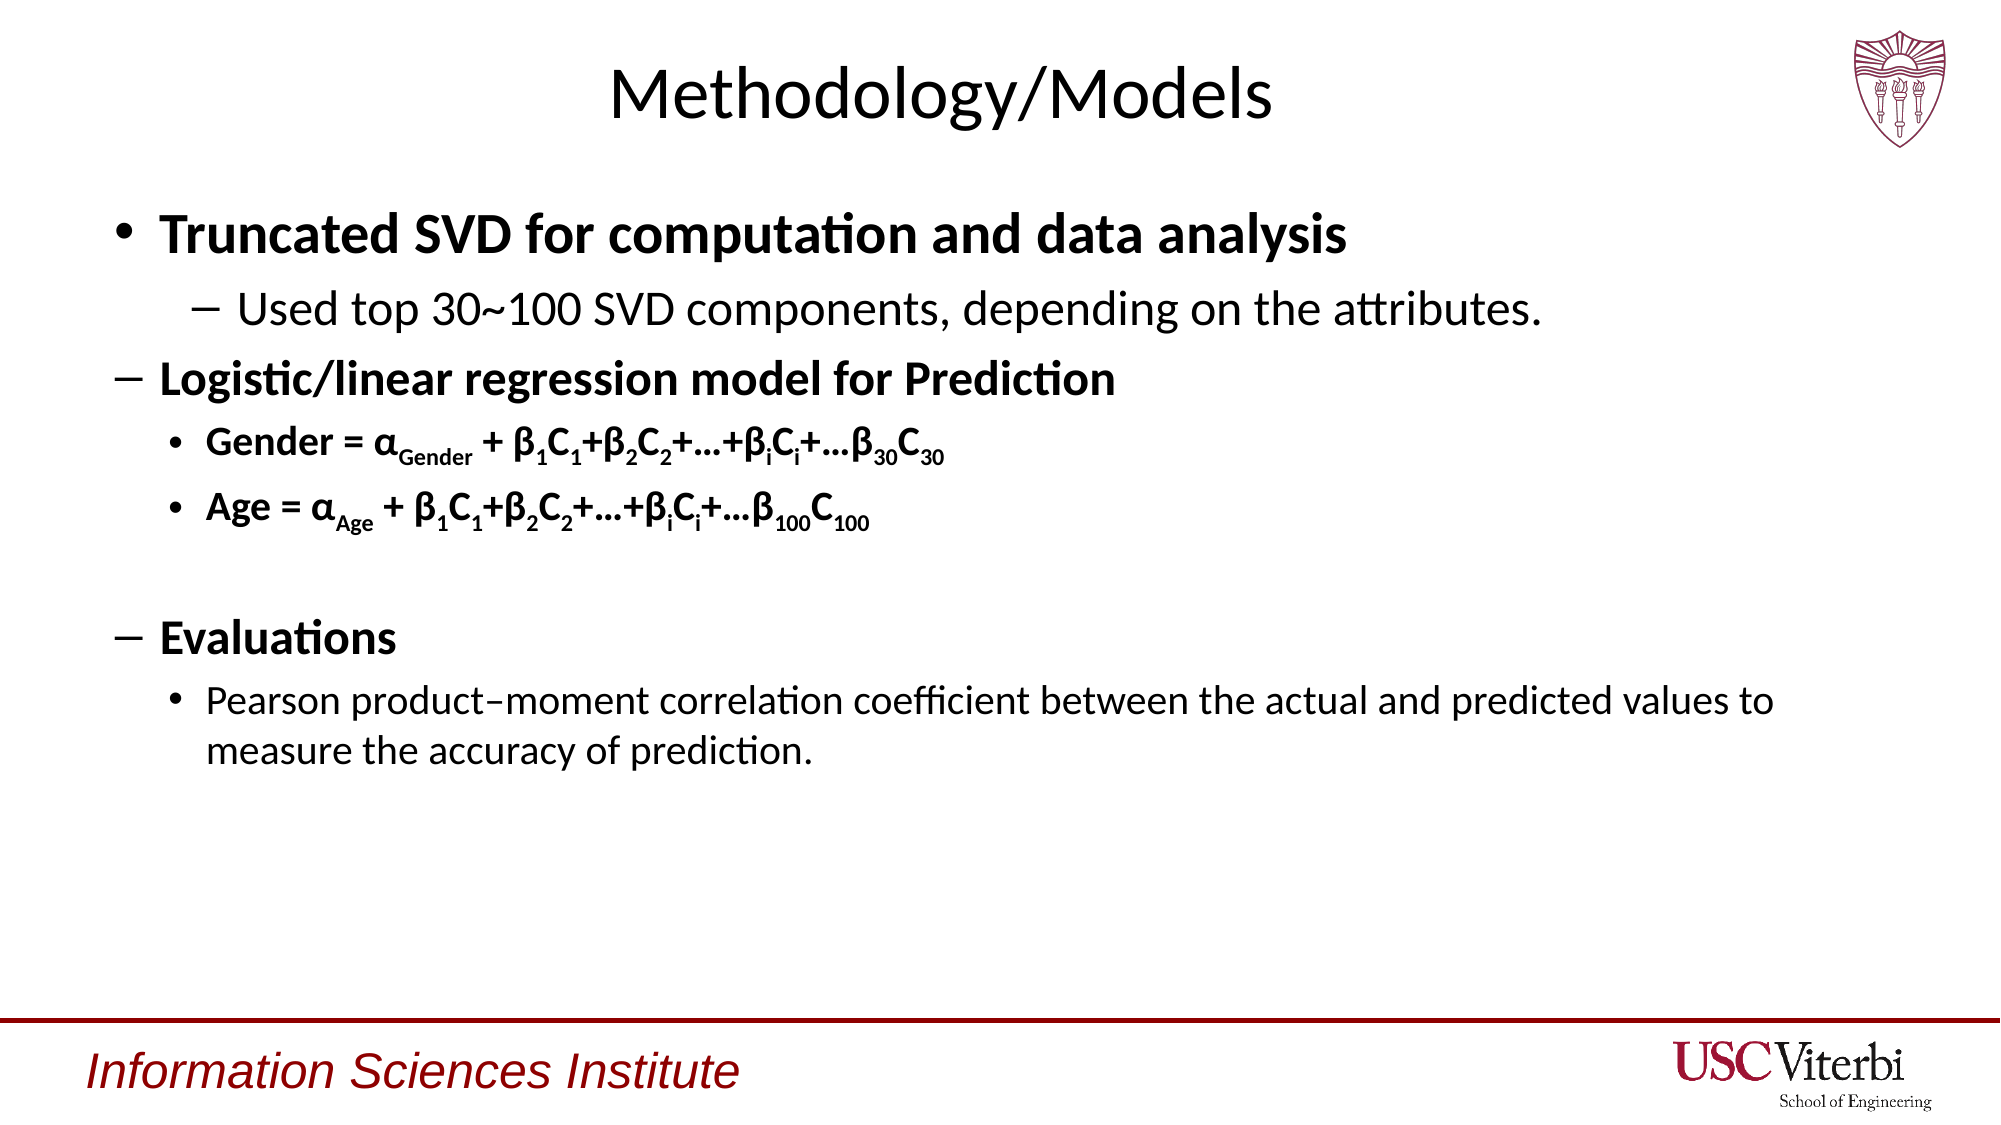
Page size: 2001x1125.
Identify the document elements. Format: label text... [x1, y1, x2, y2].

title Methodology/Models [99, 35, 1783, 141]
picture [1824, 13, 1975, 164]
list Truncated SVD for computation and data analysis Used top 30~100 SVD components, depending on the attributes. Logistic/linear regression model for Prediction Gender = αGender + β1C1+β2C2+…+βiCi+…β30C30 Age = αAge + β1C1+β2C2+…+βiCi+…β100C100 Evaluations Pearson product–moment correlation coefficient between the actual and predicted values to measure the accuracy of prediction. [99, 187, 1902, 1005]
picture [1641, 1027, 1964, 1118]
